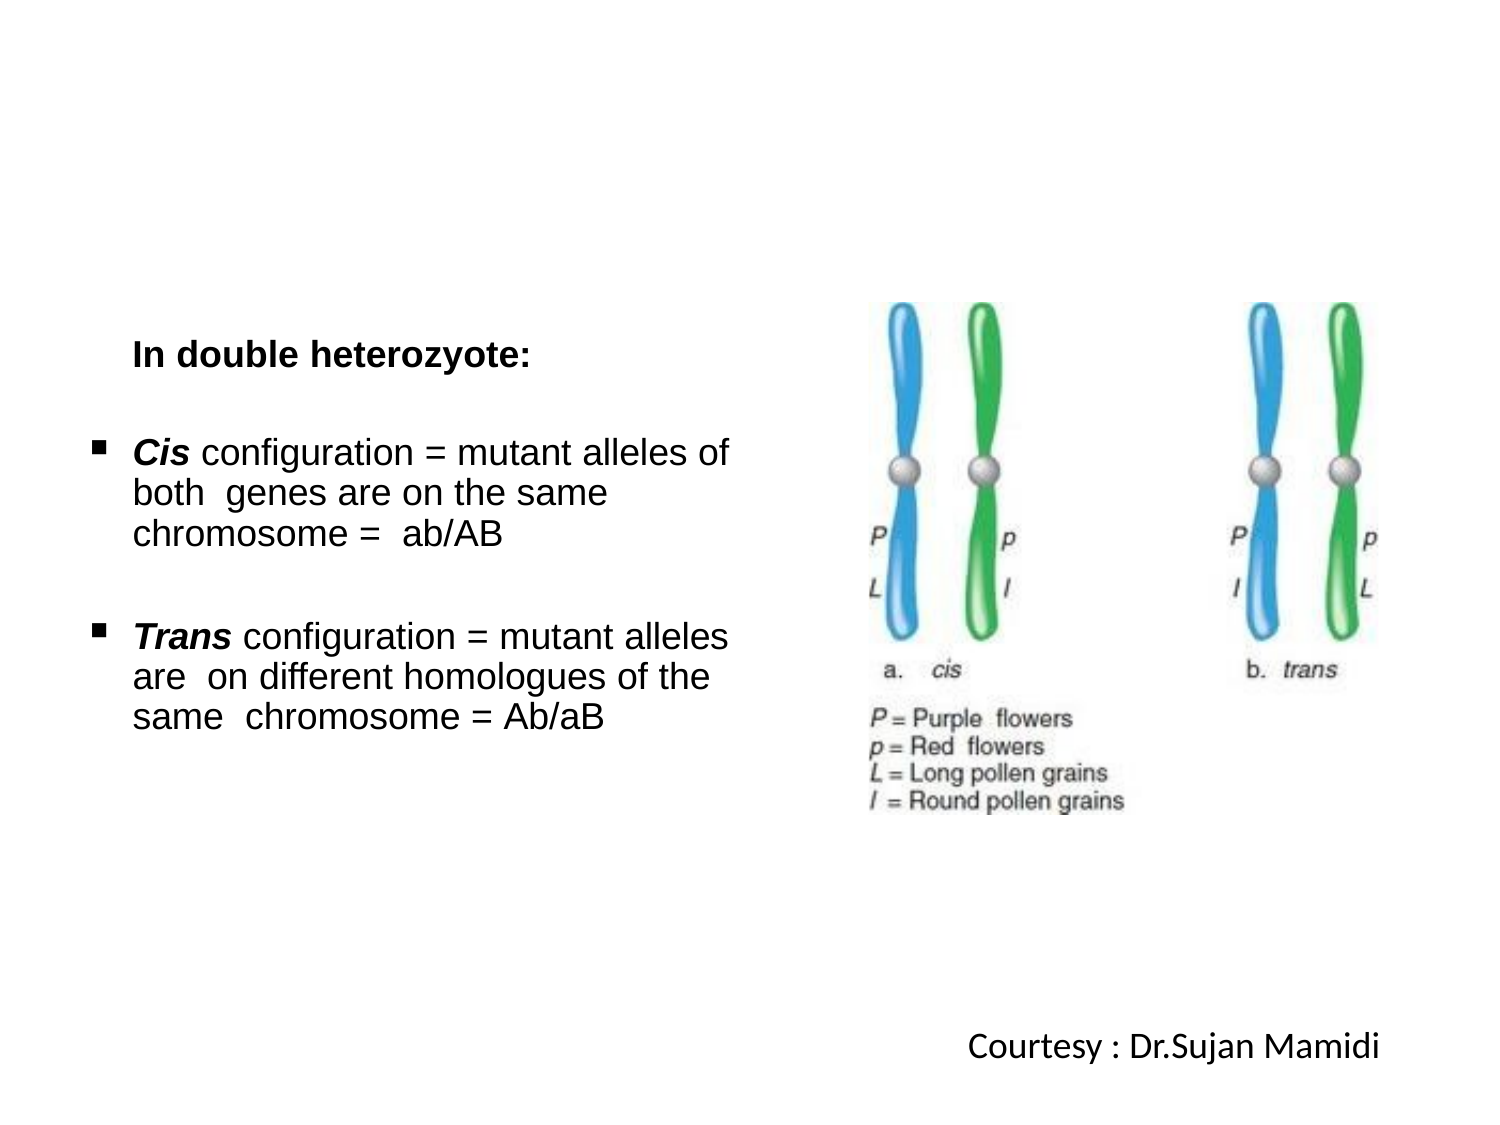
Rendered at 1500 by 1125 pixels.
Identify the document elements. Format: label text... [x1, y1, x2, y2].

text_box [868, 302, 1379, 815]
title In double heterozyote: [130, 257, 534, 427]
text_box Courtesy : Dr.Sujan Mamidi [953, 1014, 1462, 1074]
text_box Cis configuration = mutant alleles of both genes are on the same chromosome = ab/AB Trans configuration = mutant alleles are on different homologues of the same chromosome = Ab/aB [88, 427, 813, 738]
